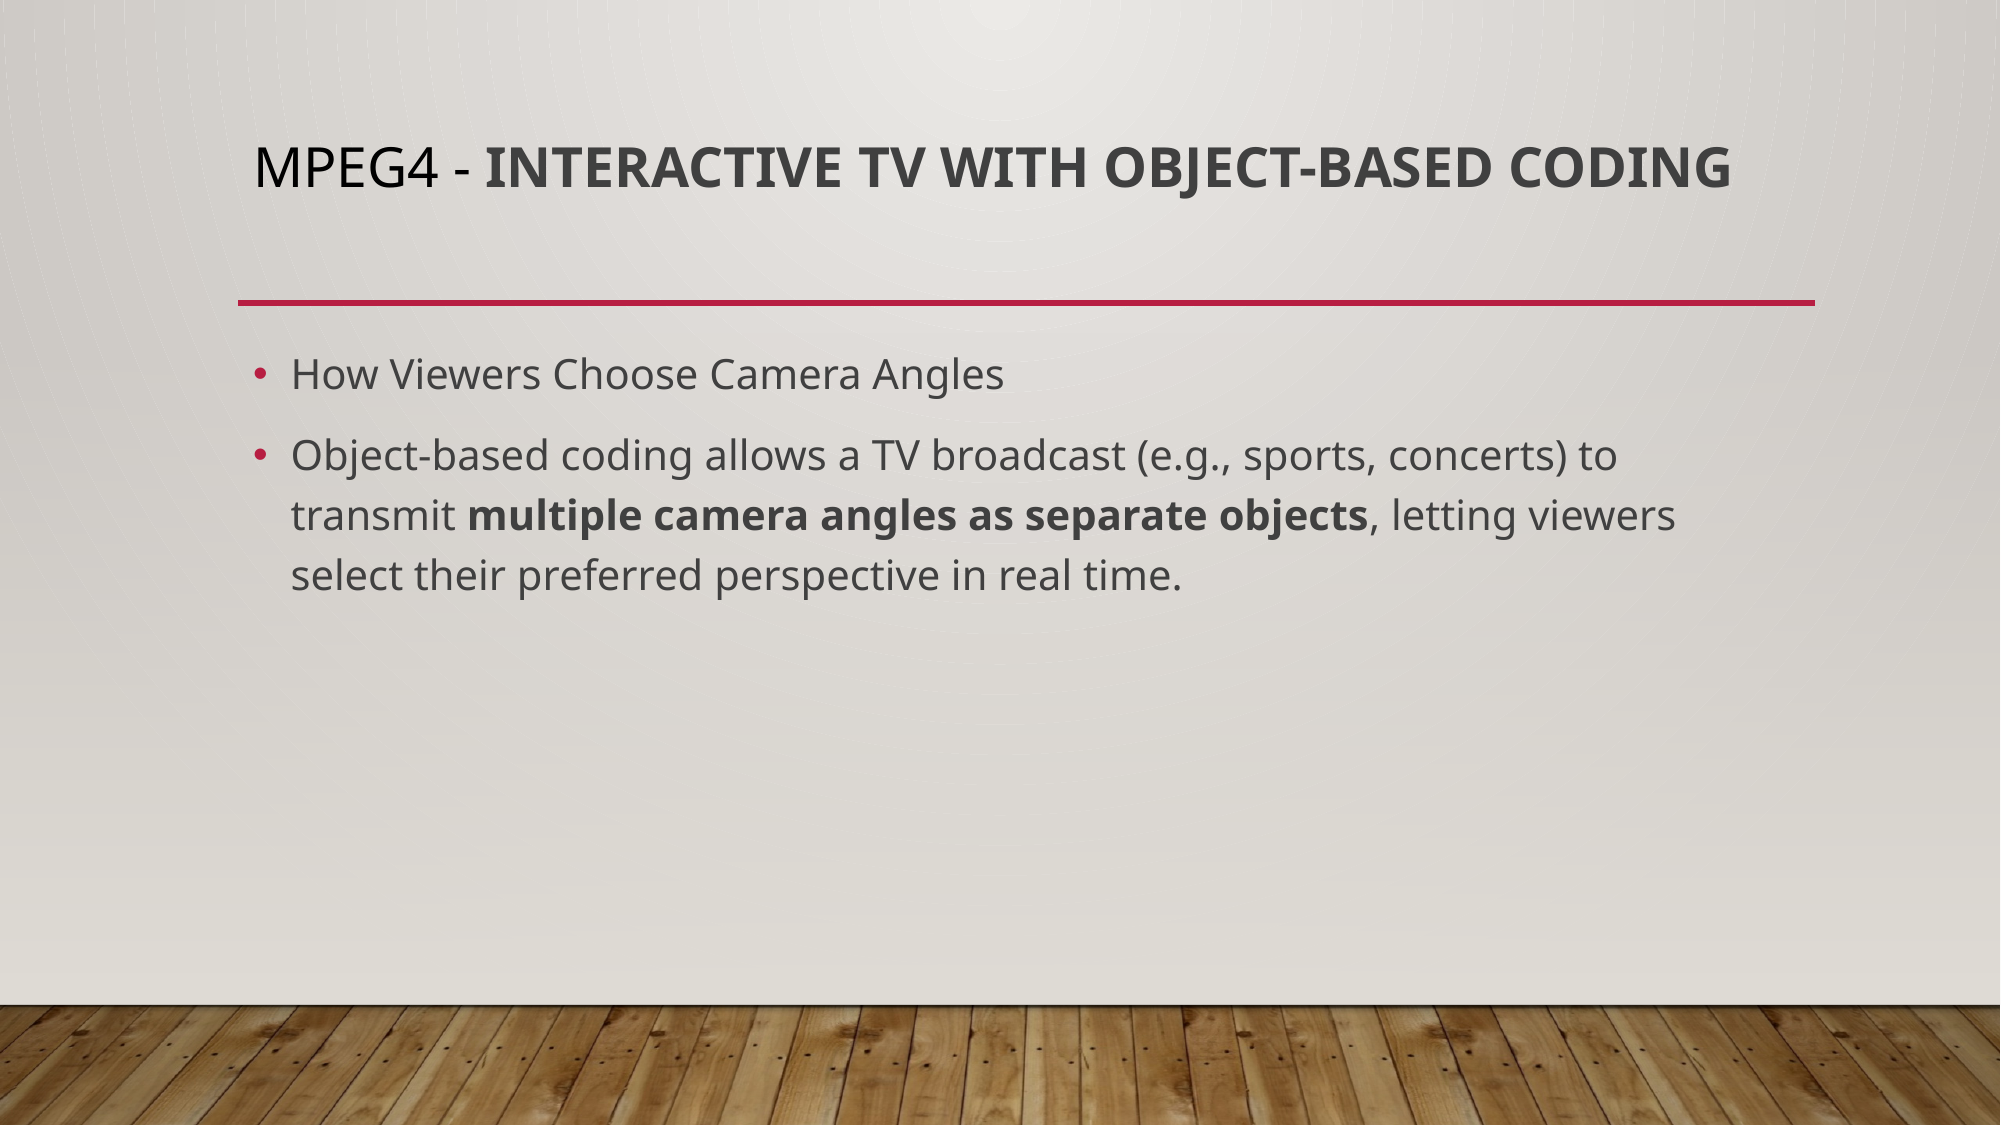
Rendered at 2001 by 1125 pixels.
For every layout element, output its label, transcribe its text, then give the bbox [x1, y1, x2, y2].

picture [0, 1005, 2000, 1125]
title MPEG4 - Interactive TV with Object-Based Coding [238, 131, 1814, 305]
list How Viewers Choose Camera Angles Object-based coding allows a TV broadcast (e.g., sports, concerts) to transmit multiple camera angles as separate objects, letting viewers select their preferred perspective in real time. [238, 330, 1814, 897]
